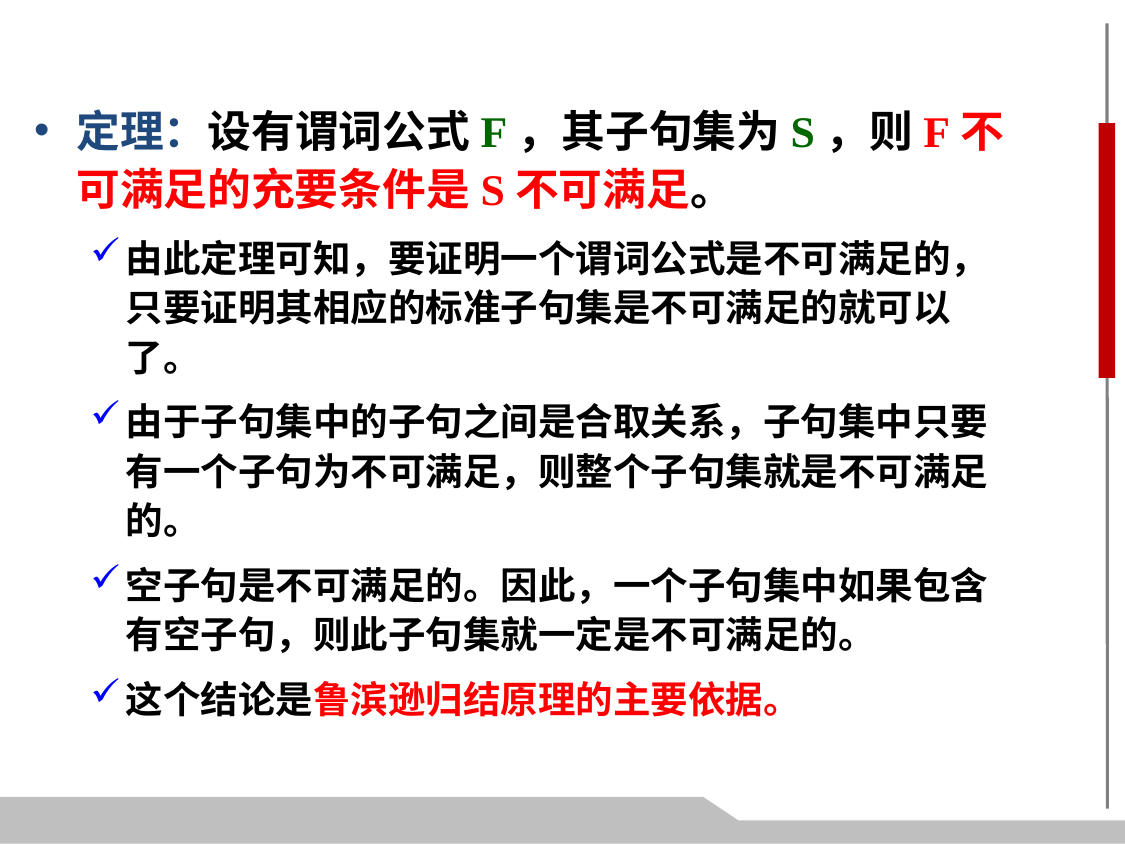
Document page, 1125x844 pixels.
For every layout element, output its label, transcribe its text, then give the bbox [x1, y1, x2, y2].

list 定理：设有谓词公式F，其子句集为S，则F不可满足的充要条件是S不可满足。 由此定理可知，要证明一个谓词公式是不可满足的，只要证明其相应的标准子句集是不可满足的就可以了。 由于子句集中的子句之间是合取关系，子句集中只要有一个子句为不可满足，则整个子句集就是不可满足的。 空子句是不可满足的。因此，一个子句集中如果包含有空子句，则此子句集就一定是不可满足的。 这个结论是鲁滨逊归结原理的主要依据。 [19, 91, 1032, 648]
